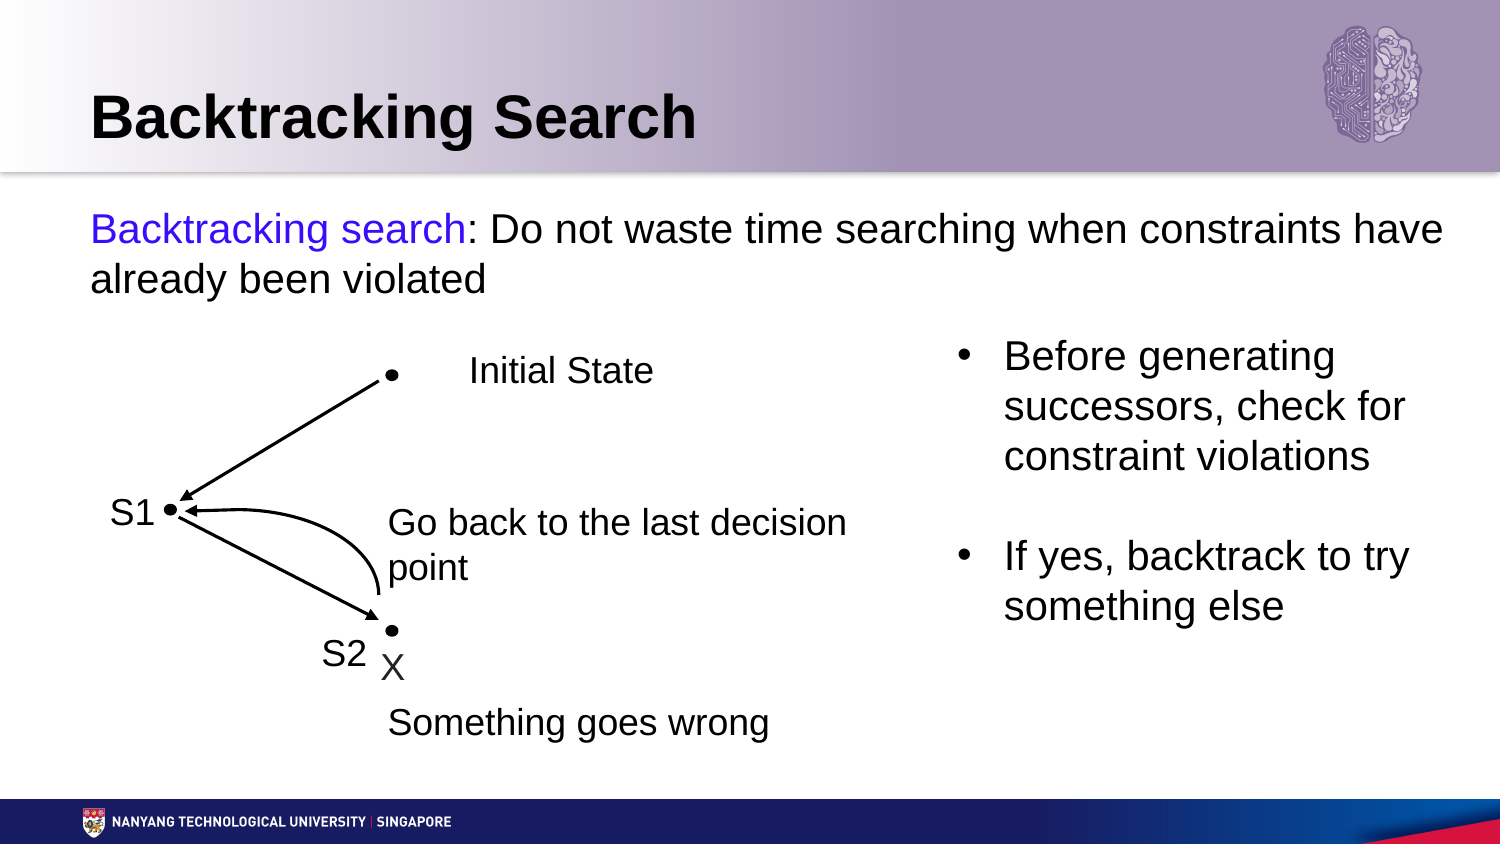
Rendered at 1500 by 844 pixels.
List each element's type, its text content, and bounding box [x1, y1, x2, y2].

list Backtracking search: Do not waste time searching when constraints have already been violated [75, 194, 1464, 344]
picture [0, 799, 1500, 844]
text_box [94, 338, 874, 793]
text_box Before generating successors, check for constraint violations If yes, backtrack to try something else [942, 321, 1442, 637]
title Backtracking Search [75, 69, 1425, 159]
